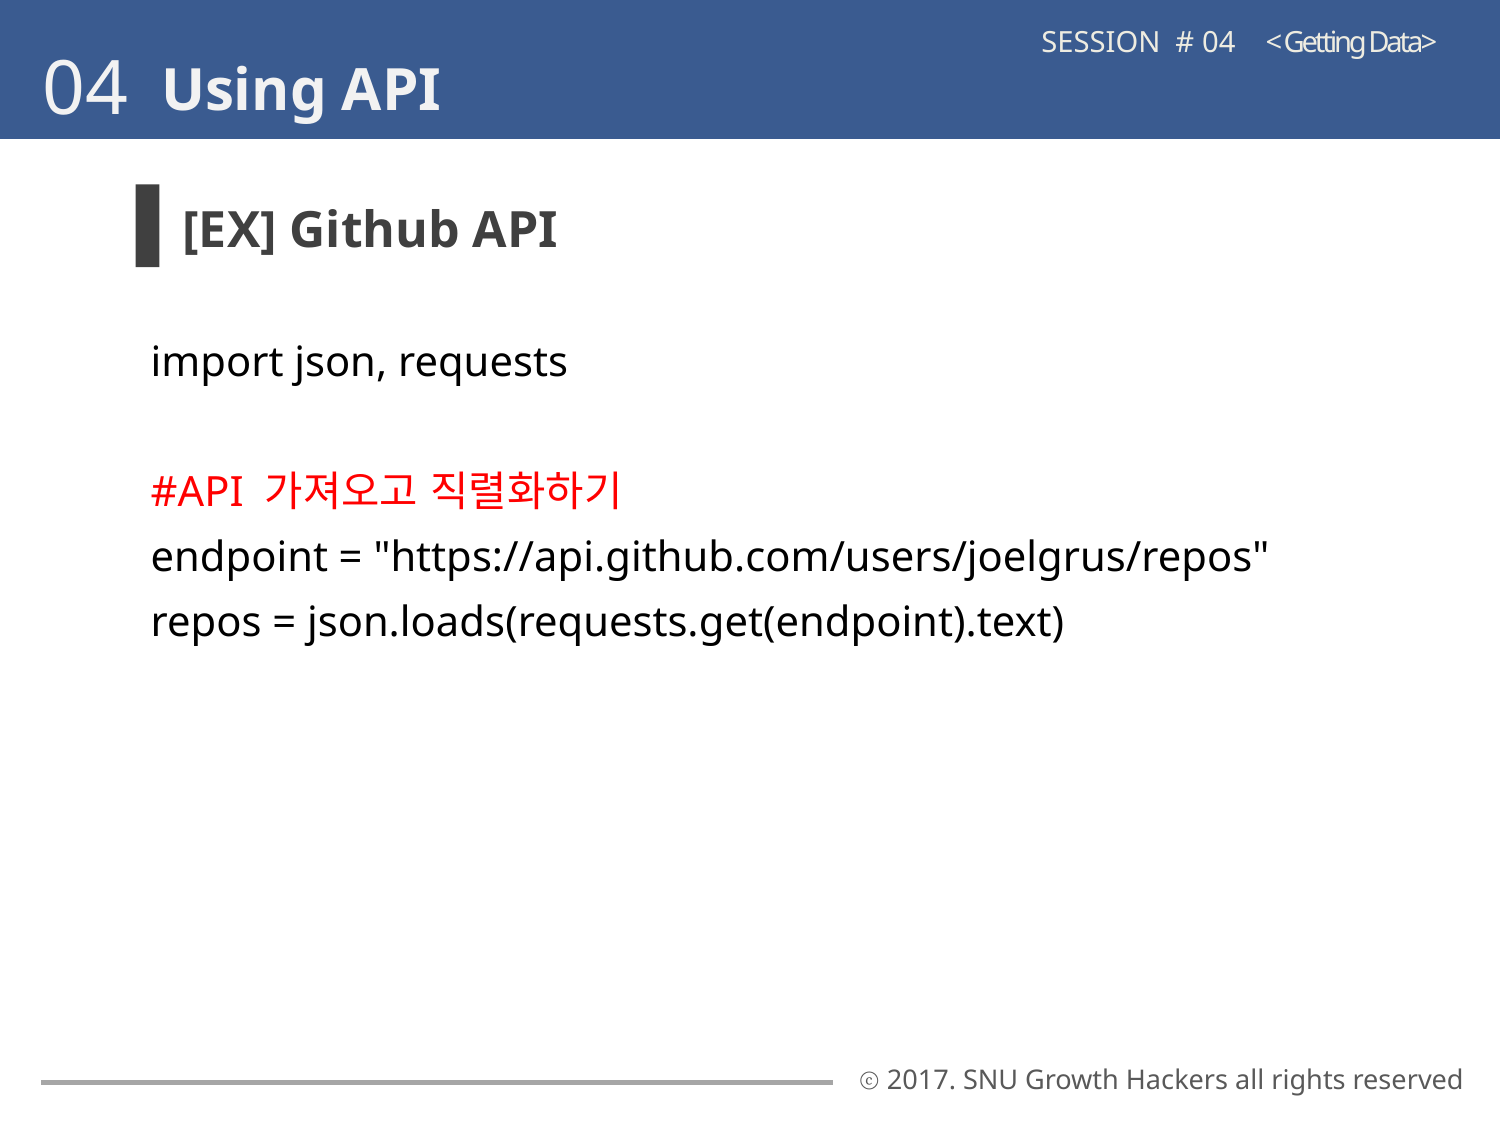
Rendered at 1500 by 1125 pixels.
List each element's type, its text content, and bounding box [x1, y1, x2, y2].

text_box [EX] Github API [167, 189, 574, 265]
text_box ⓒ 2017. SNU Growth Hackers all rights reserved [844, 1055, 1495, 1103]
text_box SESSION # 04 < Getting Data> [1026, 15, 1457, 66]
text_box Using API [146, 44, 457, 130]
text_box import json, requests #API 가져오고 직렬화하기 endpoint = "https://api.github.com/users/joelgrus/repos" repos = json.loads(requests.get(endpoint).text) [135, 312, 1495, 783]
text_box 04 [27, 32, 143, 138]
text_box [134, 182, 161, 269]
text_box [0, 0, 1500, 139]
